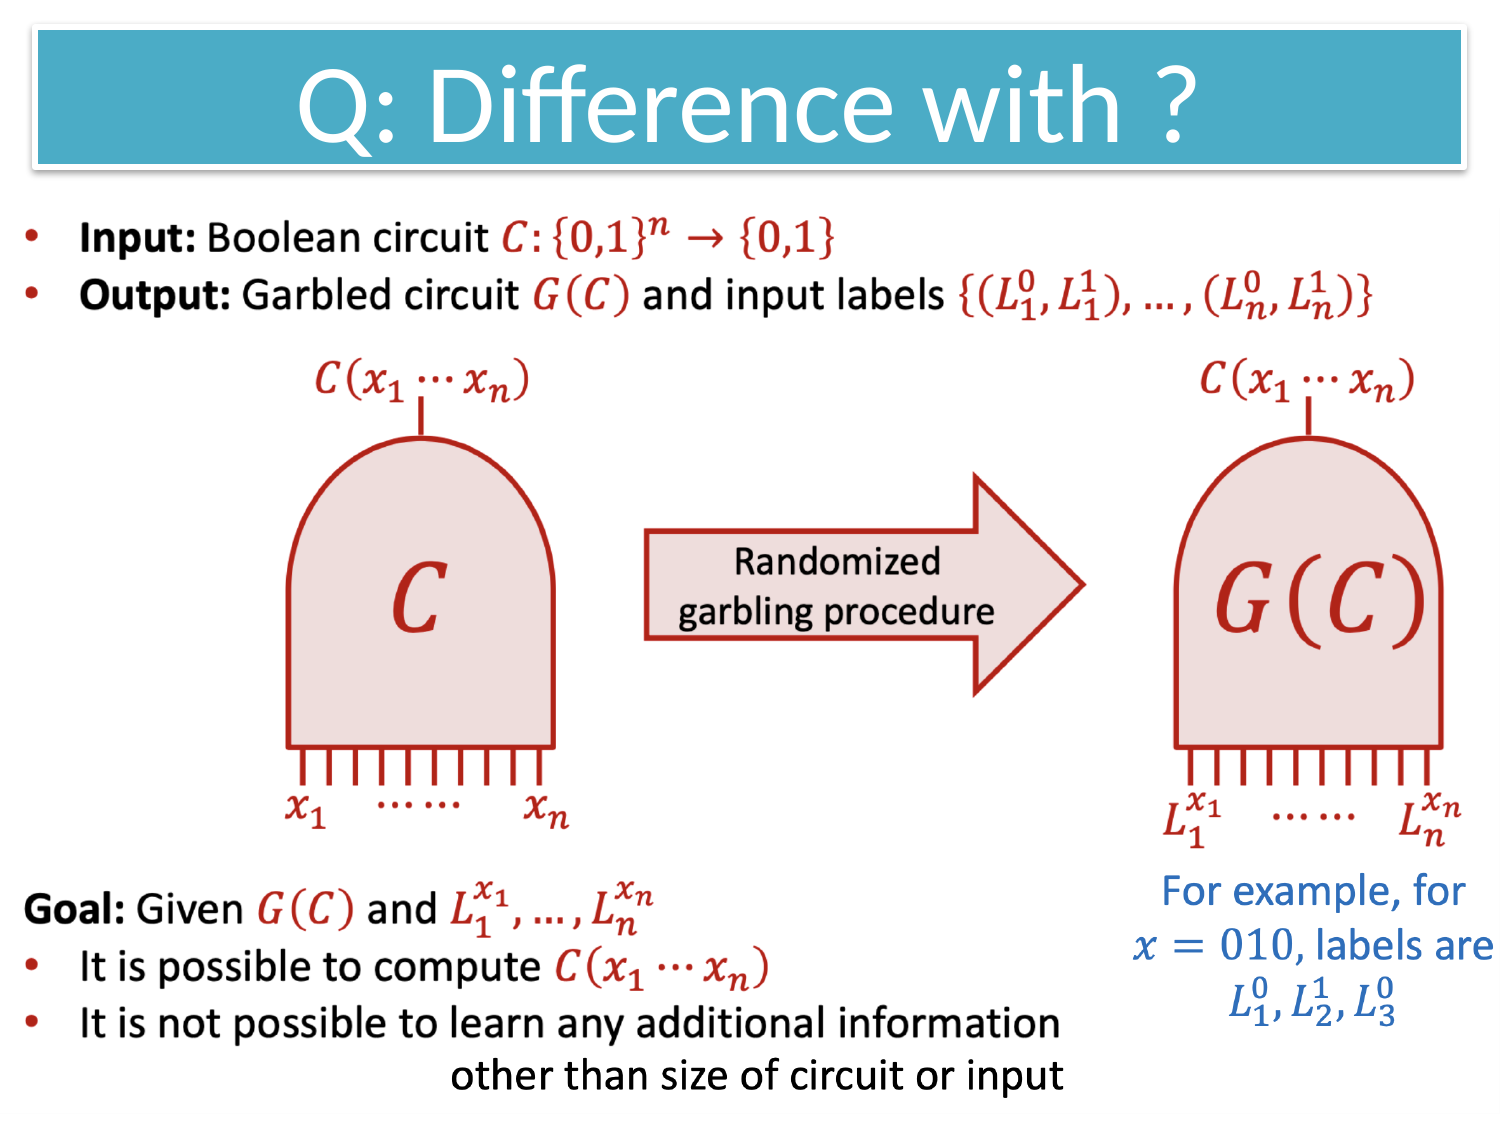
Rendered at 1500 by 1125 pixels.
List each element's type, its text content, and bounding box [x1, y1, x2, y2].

picture [0, 207, 1500, 1115]
text_box Garbling as a Stand-Alone Tool [0, 10, 1475, 161]
